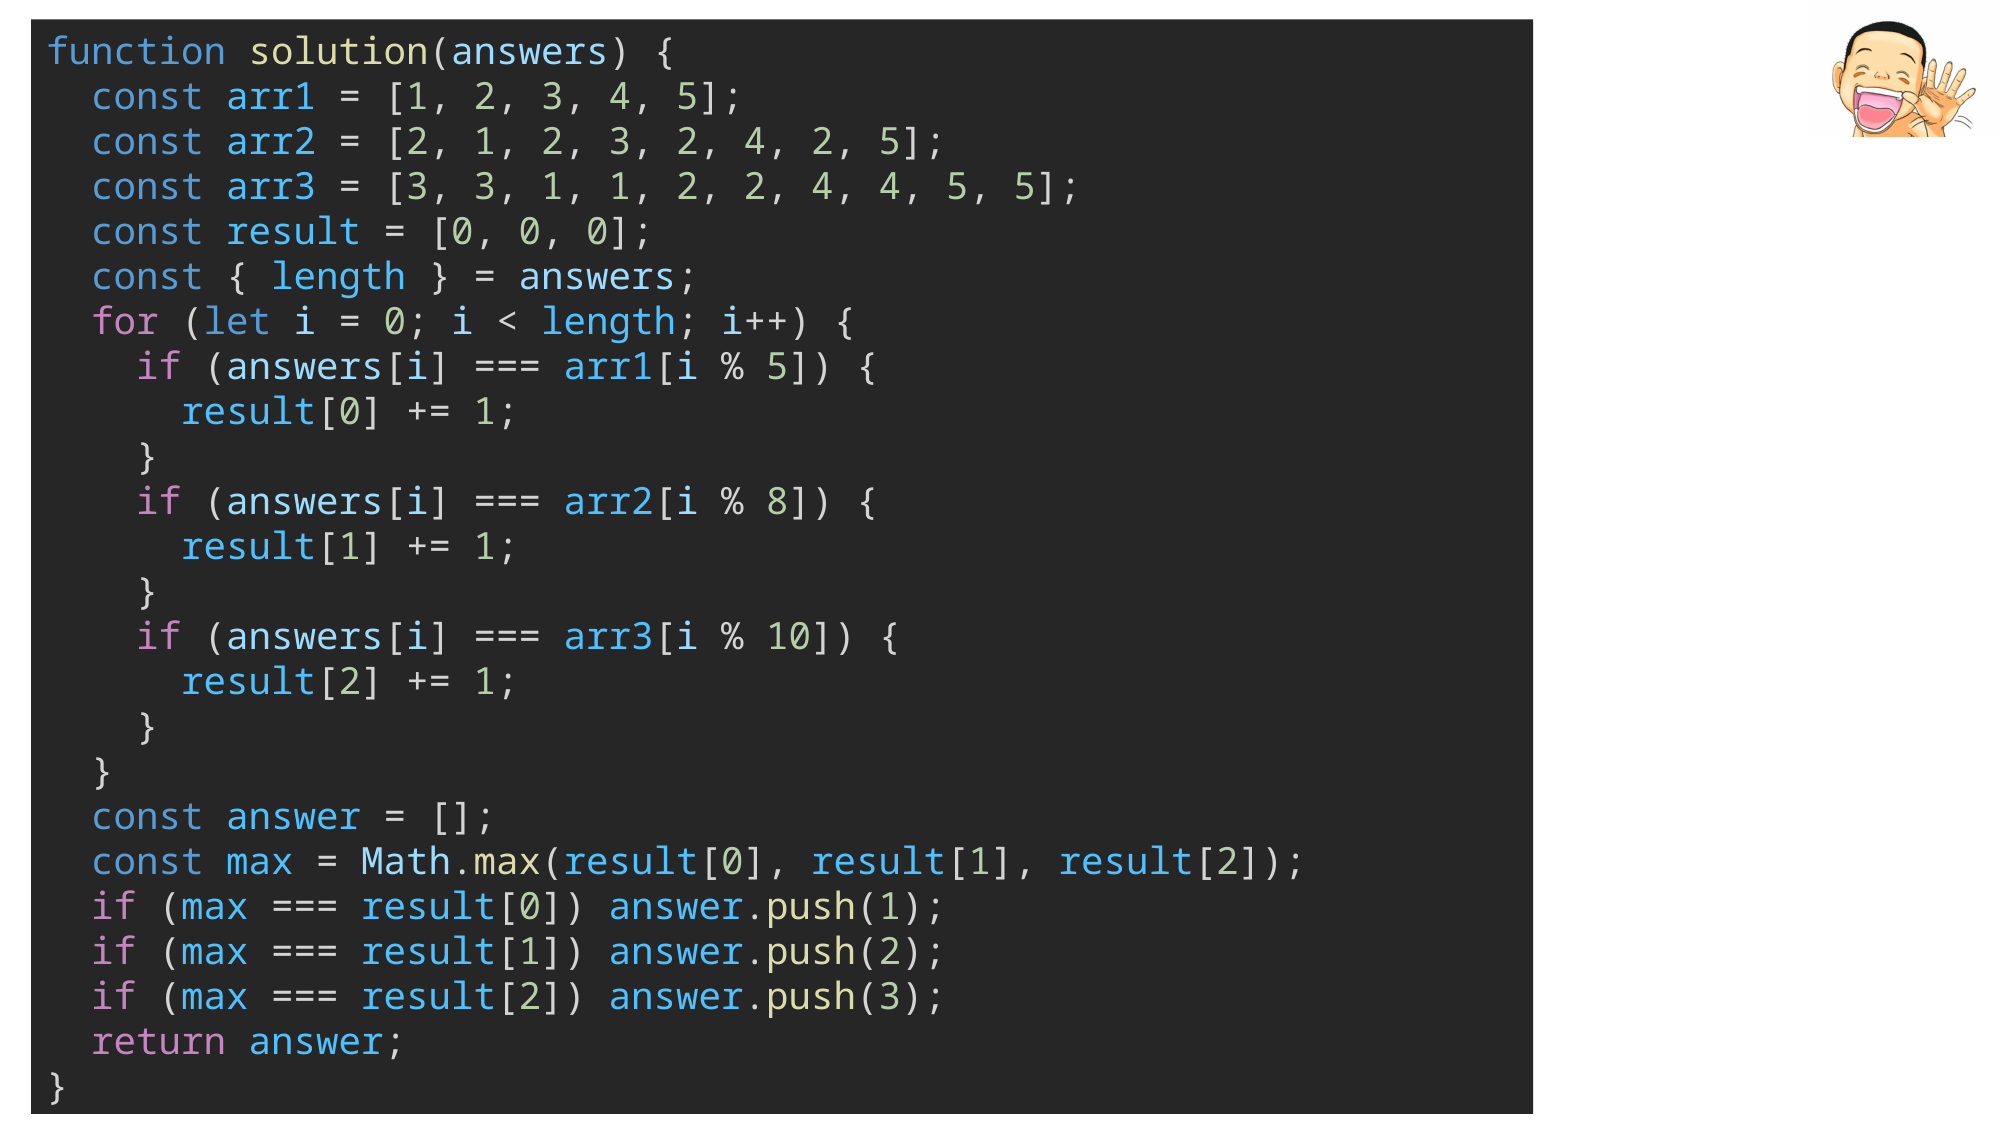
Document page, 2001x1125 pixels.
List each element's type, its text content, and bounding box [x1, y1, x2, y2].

picture [1808, 0, 2000, 137]
text_box function solution(answers) { const arr1 = [1, 2, 3, 4, 5]; const arr2 = [2, 1, 2, 3, 2, 4, 2, 5]; const arr3 = [3, 3, 1, 1, 2, 2, 4, 4, 5, 5]; const result = [0, 0, 0]; const { length } = answers; for (let i = 0; i < length; i++) { if (answers[i] === arr1[i % 5]) { result[0] += 1; } if (answers[i] === arr2[i % 8]) { result[1] += 1; } if (answers[i] === arr3[i % 10]) { result[2] += 1; } } const answer = []; const max = Math.max(result[0], result[1], result[2]); if (max === result[0]) answer.push(1); if (max === result[1]) answer.push(2); if (max === result[2]) answer.push(3); return answer; } [31, 19, 1534, 1114]
